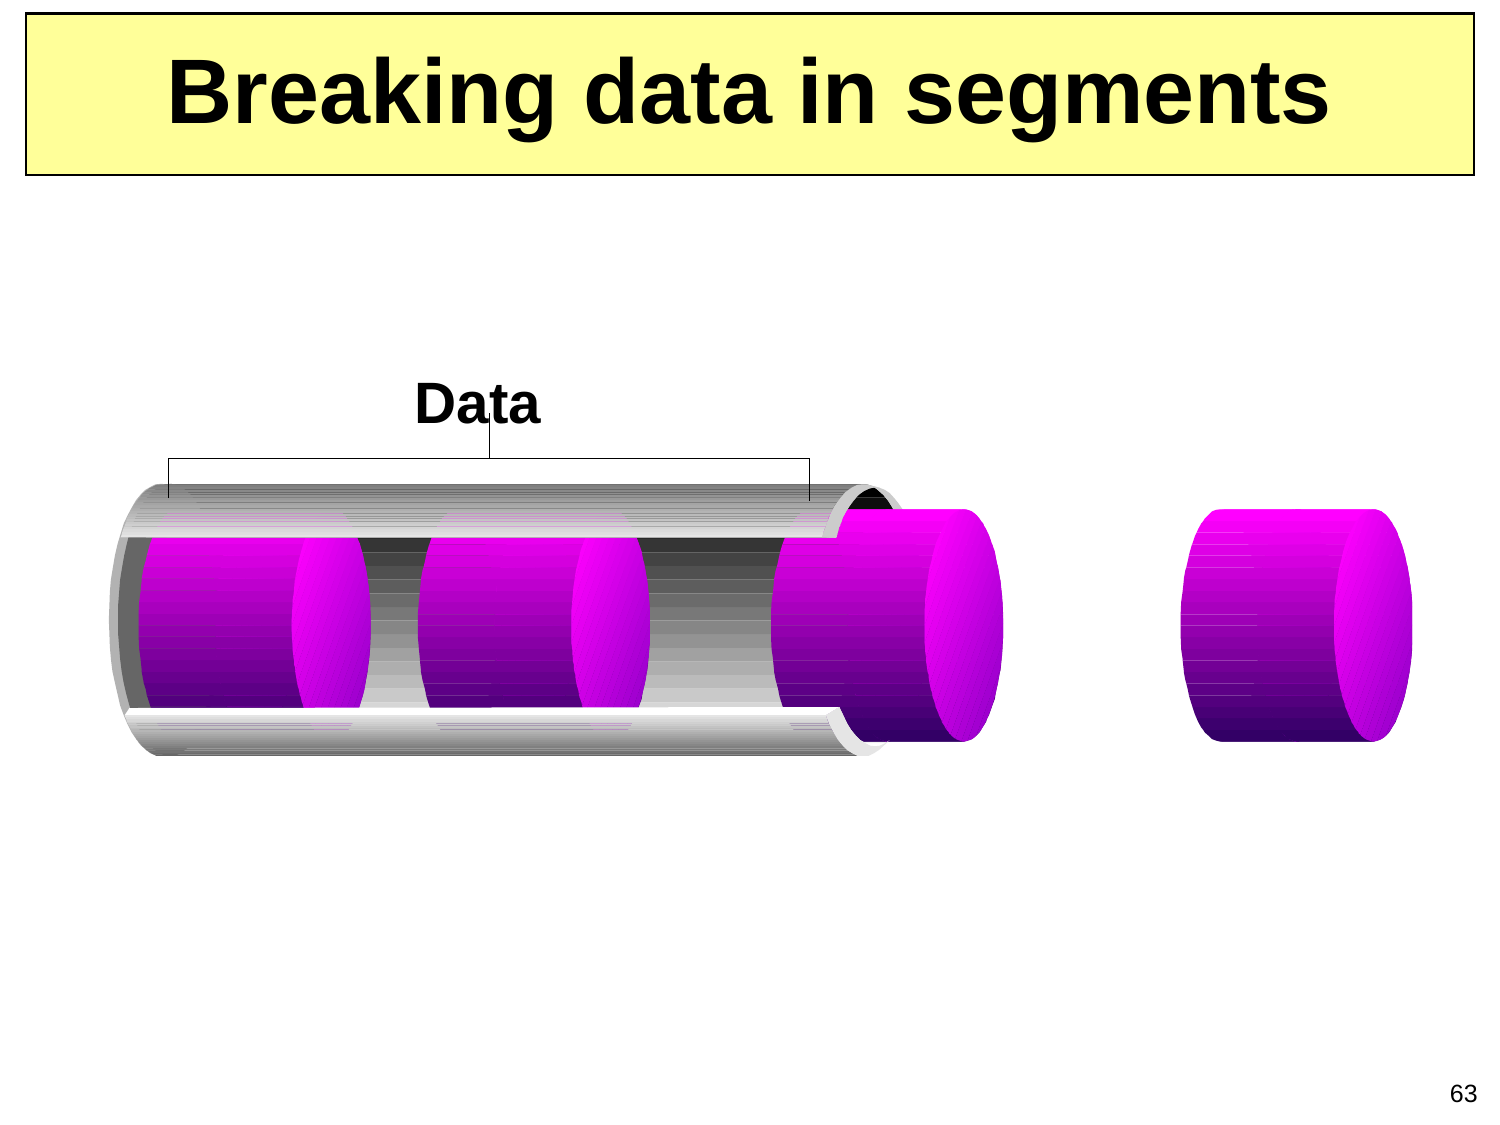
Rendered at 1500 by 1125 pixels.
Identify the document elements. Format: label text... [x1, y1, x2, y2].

picture [108, 412, 1413, 757]
title Breaking data in segments [25, 12, 1475, 176]
text_box Data [399, 357, 557, 410]
